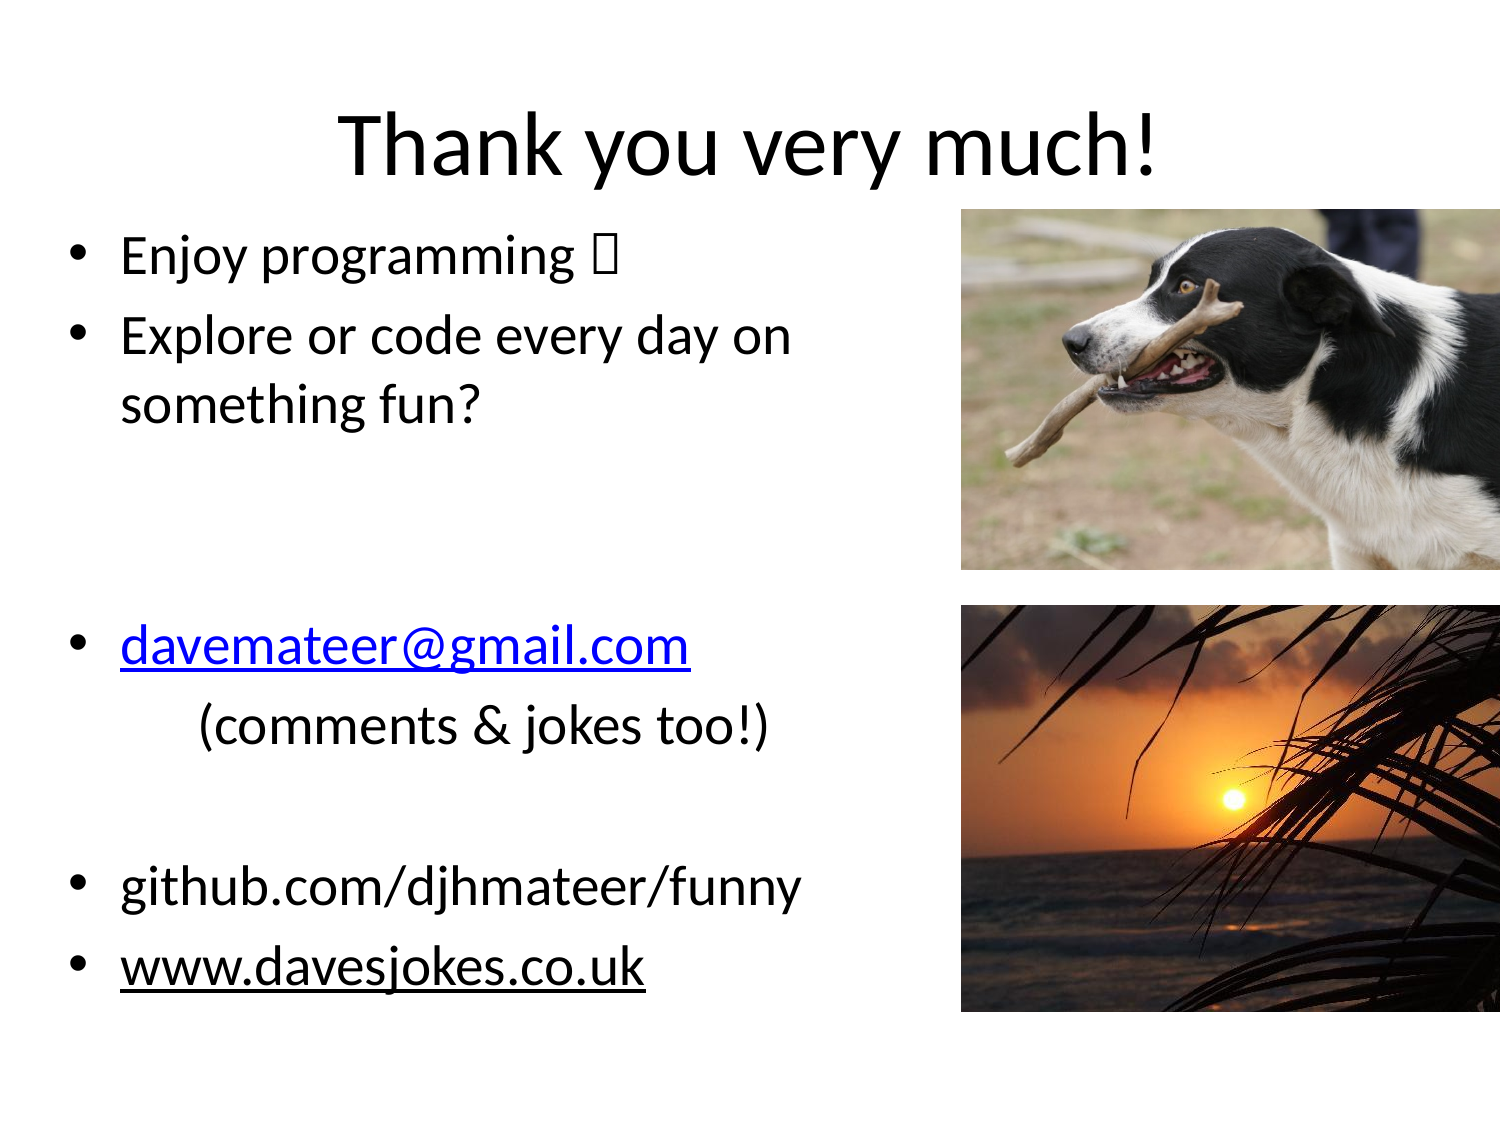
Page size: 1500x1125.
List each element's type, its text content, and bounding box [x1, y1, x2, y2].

title Thank you very much! [75, 45, 1425, 209]
picture [961, 605, 1500, 1012]
list Enjoy programming  Explore or code every day on something fun? davemateer@gmail.com (comments & jokes too!) github.com/djhmateer/funny www.davesjokes.co.uk [53, 209, 962, 1005]
picture [961, 209, 1500, 570]
